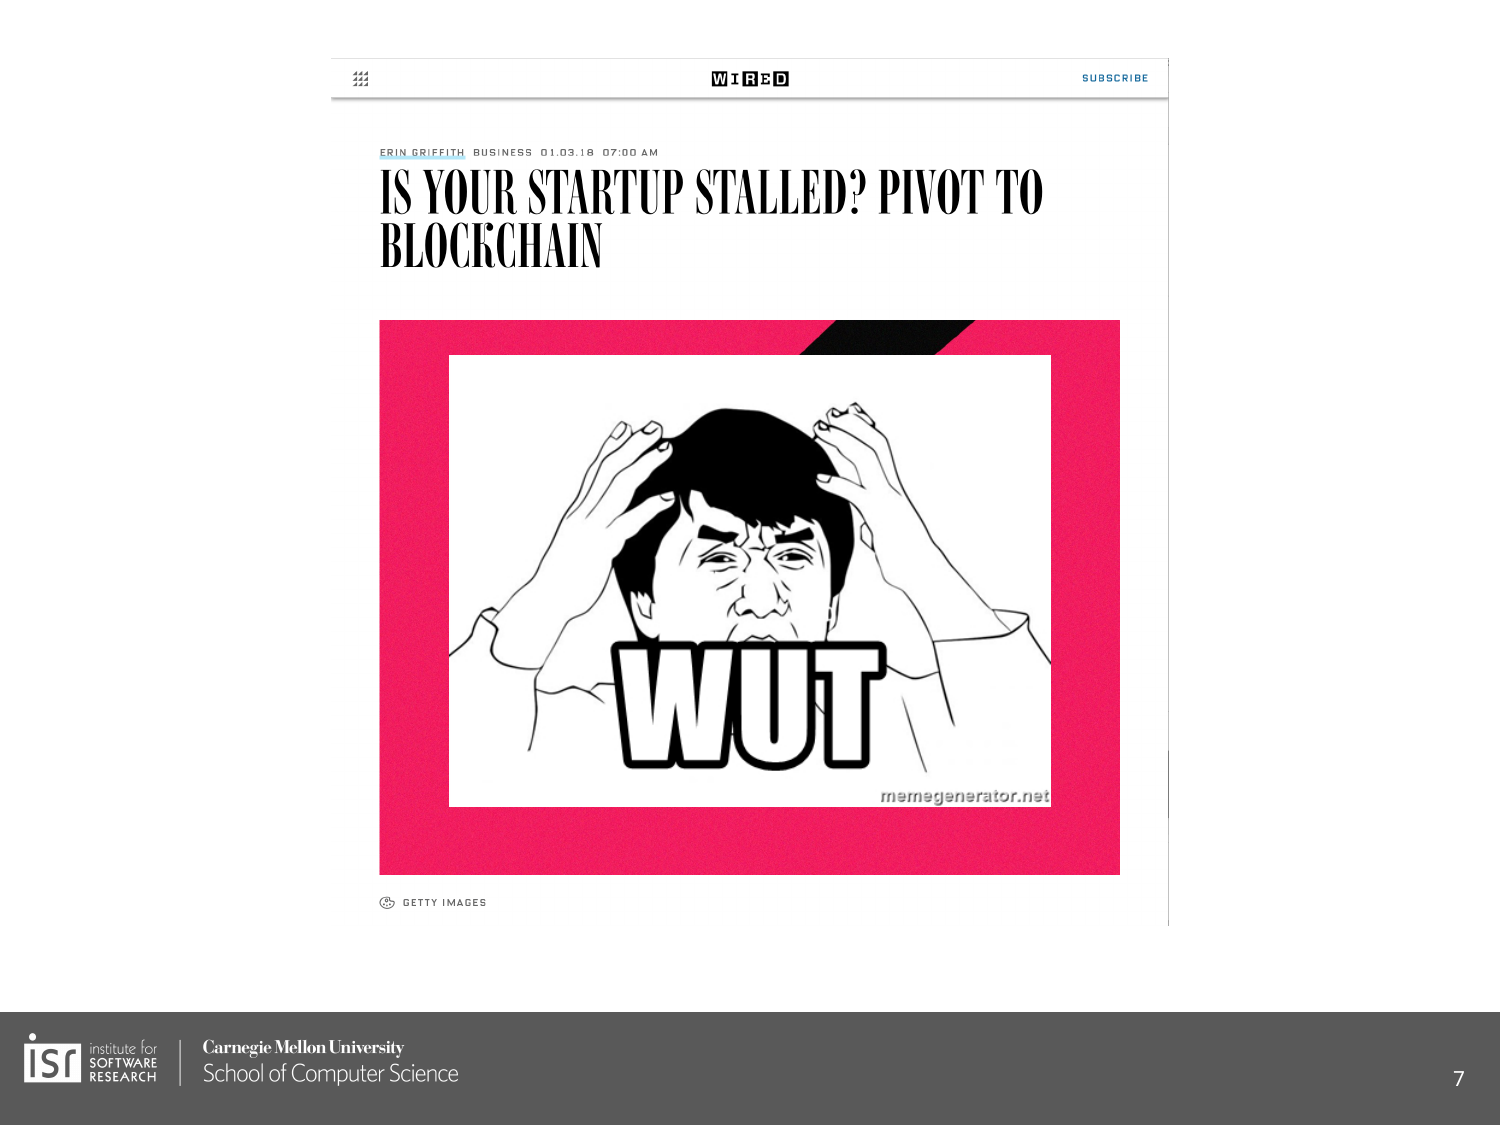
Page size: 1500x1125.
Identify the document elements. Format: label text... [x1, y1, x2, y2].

picture [330, 57, 1169, 926]
slide_number ‹#› [1389, 1036, 1480, 1123]
picture [24, 1033, 458, 1086]
